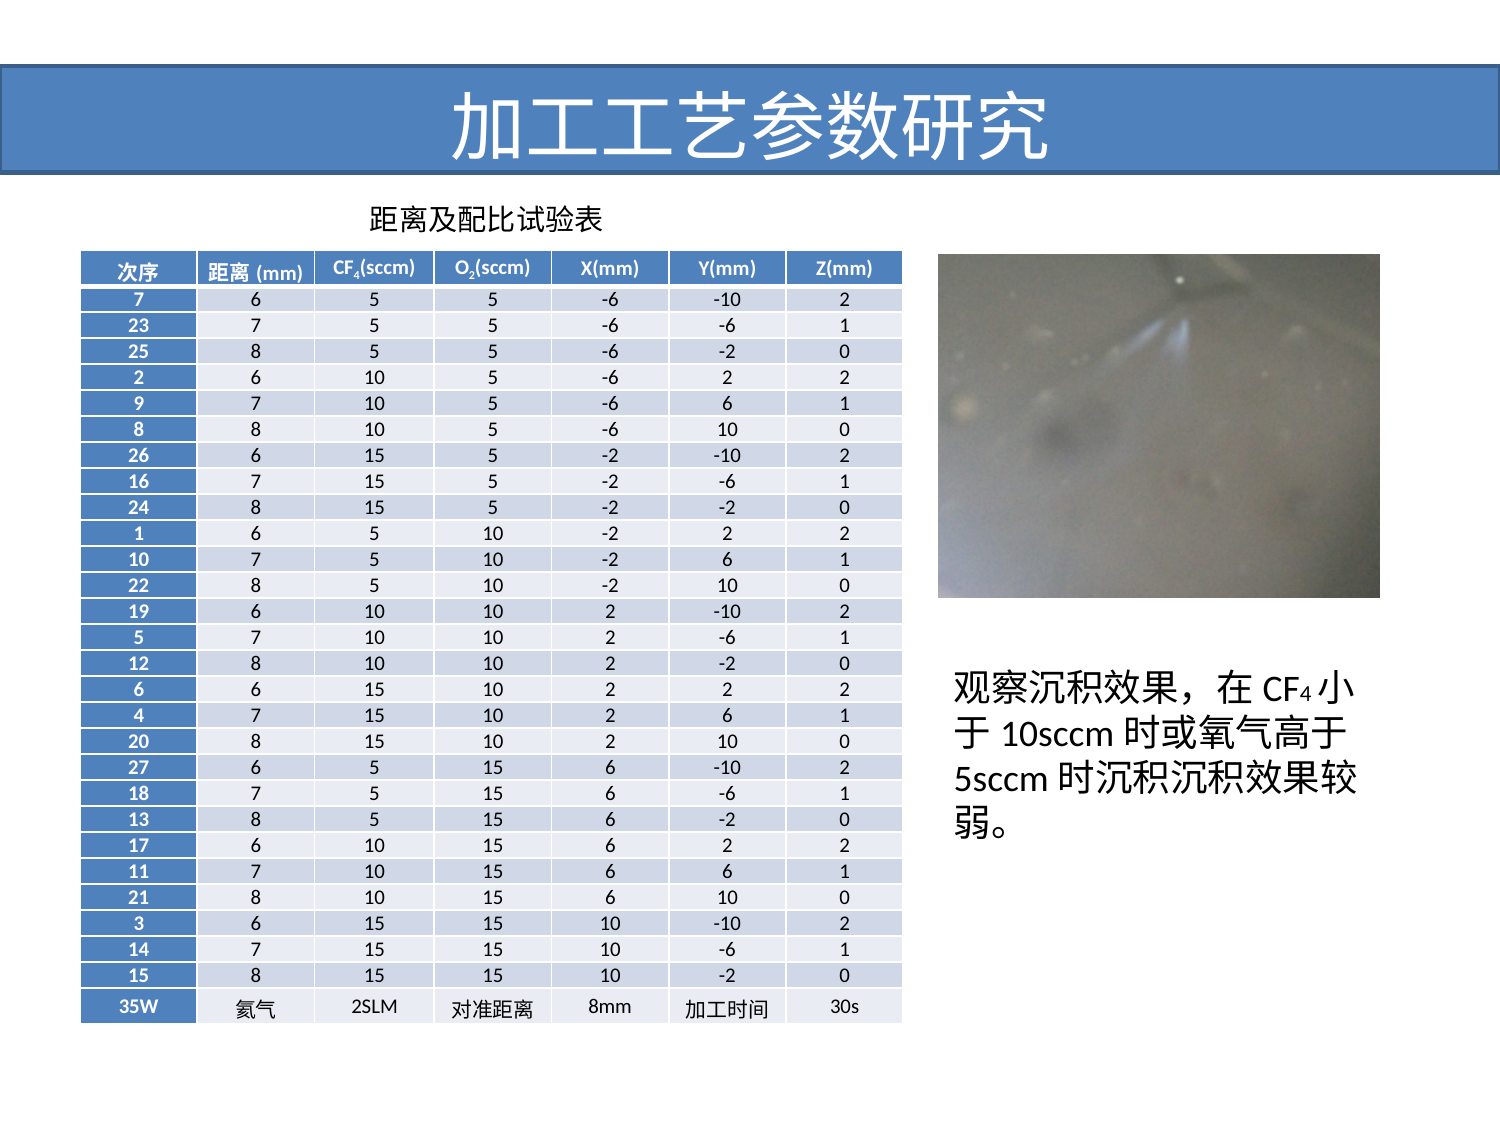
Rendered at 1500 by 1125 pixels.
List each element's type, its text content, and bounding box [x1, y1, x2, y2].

table_cell -10 [670, 755, 785, 779]
table_cell -2 [552, 443, 668, 467]
table_cell -6 [670, 937, 785, 961]
table_cell -10 [670, 443, 785, 467]
table_cell 1 [787, 625, 902, 649]
table_cell 15 [435, 755, 551, 779]
table_cell 0 [787, 339, 902, 363]
table_cell 8 [198, 651, 314, 675]
table_cell 6 [552, 859, 668, 883]
table_cell 15 [315, 677, 433, 701]
table_cell -6 [552, 365, 668, 389]
table_cell 15 [435, 963, 551, 987]
table_cell 2 [552, 729, 668, 753]
table_cell 15 [435, 885, 551, 909]
table_cell 8mm [552, 989, 668, 1023]
table_cell 15 [435, 859, 551, 883]
table_cell 10 [435, 651, 551, 675]
table_cell 23 [81, 313, 196, 337]
table_cell 7 [198, 313, 314, 337]
table_cell 15 [315, 911, 433, 935]
table_cell 2 [787, 289, 902, 311]
table_cell 7 [81, 289, 196, 311]
table_cell 5 [435, 443, 551, 467]
table_cell 2 [787, 599, 902, 623]
table_cell 0 [787, 807, 902, 831]
table_cell 10 [315, 859, 433, 883]
table_cell 3 [81, 911, 196, 935]
table_cell 4 [81, 703, 196, 727]
table_cell 10 [435, 573, 551, 597]
table_cell 15 [435, 911, 551, 935]
table_cell 10 [315, 599, 433, 623]
table_cell 1 [787, 469, 902, 493]
table_cell -6 [670, 313, 785, 337]
table_cell 15 [315, 443, 433, 467]
table_cell 5 [315, 547, 433, 571]
table_cell 7 [198, 859, 314, 883]
table_cell 2 [787, 365, 902, 389]
table_cell 11 [81, 859, 196, 883]
table_cell 5 [435, 469, 551, 493]
table_cell -2 [670, 963, 785, 987]
table_cell -6 [552, 417, 668, 441]
table_cell 6 [552, 781, 668, 805]
table_cell 10 [670, 729, 785, 753]
table_cell 5 [315, 755, 433, 779]
table_cell 16 [81, 469, 196, 493]
table_cell 5 [435, 391, 551, 415]
table_cell 15 [315, 729, 433, 753]
table_cell 7 [198, 781, 314, 805]
table_cell 19 [81, 599, 196, 623]
table_cell 0 [787, 963, 902, 987]
table_cell 5 [315, 289, 433, 311]
table_cell 10 [670, 885, 785, 909]
table_cell 15 [435, 833, 551, 857]
table_cell 10 [552, 911, 668, 935]
table_cell -2 [670, 651, 785, 675]
table_cell 0 [787, 495, 902, 519]
table_cell 5 [435, 417, 551, 441]
table_cell 10 [435, 599, 551, 623]
table_cell 2 [787, 521, 902, 545]
table_cell 10 [552, 937, 668, 961]
table_cell 2 [552, 651, 668, 675]
table_cell 7 [198, 391, 314, 415]
table_cell 14 [81, 937, 196, 961]
table_cell -2 [552, 469, 668, 493]
table_cell 1 [787, 547, 902, 571]
table_cell 5 [435, 495, 551, 519]
table_cell 1 [787, 703, 902, 727]
table_cell 0 [787, 885, 902, 909]
table_cell 15 [435, 781, 551, 805]
table_header 次序 [81, 251, 196, 284]
table_cell 2 [552, 625, 668, 649]
table_cell 10 [670, 573, 785, 597]
table_cell 2 [787, 755, 902, 779]
table_cell 15 [315, 703, 433, 727]
table_cell 30s [787, 989, 902, 1023]
table_cell 5 [435, 339, 551, 363]
table_cell 6 [198, 289, 314, 311]
table_cell 10 [552, 963, 668, 987]
table_cell 2 [552, 599, 668, 623]
table_cell -6 [552, 391, 668, 415]
table_cell 0 [787, 417, 902, 441]
table_cell -2 [670, 339, 785, 363]
table_cell 8 [198, 885, 314, 909]
table_cell 18 [81, 781, 196, 805]
table_cell 6 [552, 807, 668, 831]
table_cell 6 [552, 833, 668, 857]
table_cell -2 [552, 573, 668, 597]
table_cell 5 [315, 339, 433, 363]
table_cell 5 [81, 625, 196, 649]
table_cell 8 [198, 417, 314, 441]
table_cell -6 [552, 289, 668, 311]
table_cell 5 [315, 781, 433, 805]
table_cell 2 [81, 365, 196, 389]
table_cell 2 [670, 677, 785, 701]
table_cell 6 [198, 755, 314, 779]
table_cell 7 [198, 469, 314, 493]
table_cell 10 [315, 417, 433, 441]
table_cell 2 [670, 365, 785, 389]
table_header 距离(mm) [198, 251, 314, 284]
table_cell -6 [670, 625, 785, 649]
table_cell 6 [81, 677, 196, 701]
table_cell 9 [81, 391, 196, 415]
table_cell 5 [315, 313, 433, 337]
table_cell 1 [787, 391, 902, 415]
table_cell 0 [787, 573, 902, 597]
table_cell 15 [435, 937, 551, 961]
table_cell 2SLM [315, 989, 433, 1023]
table_cell 0 [787, 651, 902, 675]
table_cell 10 [315, 651, 433, 675]
table_cell 0 [787, 729, 902, 753]
table_cell -2 [552, 547, 668, 571]
table_cell 2 [670, 521, 785, 545]
table_cell 10 [435, 625, 551, 649]
table_cell -6 [670, 469, 785, 493]
table_cell 20 [81, 729, 196, 753]
table_cell 15 [315, 937, 433, 961]
table_cell 7 [198, 703, 314, 727]
table_cell 2 [552, 703, 668, 727]
table_cell 15 [315, 495, 433, 519]
table_header X(mm) [552, 251, 668, 284]
table_cell 15 [315, 469, 433, 493]
table_cell 6 [198, 521, 314, 545]
table_cell 加工时间 [670, 989, 785, 1023]
title 加工工艺参数研究 [75, 30, 1425, 219]
table_cell 25 [81, 339, 196, 363]
table_cell 10 [435, 677, 551, 701]
table_cell 10 [670, 417, 785, 441]
table_cell -10 [670, 911, 785, 935]
table_cell 1 [81, 521, 196, 545]
table_cell 2 [787, 833, 902, 857]
table_cell 6 [198, 677, 314, 701]
table_cell 6 [198, 911, 314, 935]
table_cell 17 [81, 833, 196, 857]
table_cell 10 [315, 365, 433, 389]
table_cell 8 [198, 495, 314, 519]
table_cell -6 [552, 339, 668, 363]
table_cell 5 [435, 313, 551, 337]
table_cell 7 [198, 625, 314, 649]
table_cell 15 [81, 963, 196, 987]
table_cell 6 [198, 365, 314, 389]
table_cell 10 [435, 703, 551, 727]
table_cell 8 [198, 729, 314, 753]
table_cell 10 [315, 625, 433, 649]
table_cell 6 [670, 391, 785, 415]
table_cell 6 [670, 703, 785, 727]
table_cell 13 [81, 807, 196, 831]
table_cell 6 [670, 859, 785, 883]
table_cell 6 [552, 755, 668, 779]
table_cell 10 [435, 547, 551, 571]
table_cell -2 [552, 521, 668, 545]
text_box 距离及配比试验表 [355, 193, 619, 244]
table_cell -2 [670, 495, 785, 519]
table_cell 24 [81, 495, 196, 519]
table_cell 5 [435, 365, 551, 389]
table_cell 26 [81, 443, 196, 467]
text_box 观察沉积效果，在CF4小于10sccm时或氧气高于5sccm时沉积沉积效果较弱。 [938, 656, 1380, 852]
table_cell 5 [315, 807, 433, 831]
table_cell 氦气 [198, 989, 314, 1023]
picture [938, 254, 1380, 599]
table_cell 5 [315, 521, 433, 545]
table_cell 8 [198, 807, 314, 831]
table_cell 8 [81, 417, 196, 441]
table_cell 2 [787, 677, 902, 701]
table_cell 1 [787, 859, 902, 883]
table_cell 10 [315, 885, 433, 909]
table_header Z(mm) [787, 251, 902, 284]
table_header O2(sccm) [435, 251, 551, 284]
table_cell 7 [198, 937, 314, 961]
table_cell 21 [81, 885, 196, 909]
table_cell 7 [198, 547, 314, 571]
table_cell 10 [315, 391, 433, 415]
table_cell 10 [435, 729, 551, 753]
table_cell 2 [787, 911, 902, 935]
table_cell 1 [787, 781, 902, 805]
table_cell 22 [81, 573, 196, 597]
table_cell 6 [552, 885, 668, 909]
table_cell 10 [435, 521, 551, 545]
table_cell -6 [670, 781, 785, 805]
table_cell 对准距离 [435, 989, 551, 1023]
table_cell 8 [198, 339, 314, 363]
table_cell 5 [435, 289, 551, 311]
table_cell 2 [552, 677, 668, 701]
table_cell 10 [81, 547, 196, 571]
table_cell -6 [552, 313, 668, 337]
table_cell 15 [435, 807, 551, 831]
table_cell 6 [670, 547, 785, 571]
table_cell 1 [787, 313, 902, 337]
table_cell 6 [198, 833, 314, 857]
table_cell 35W [81, 989, 196, 1023]
table_cell 12 [81, 651, 196, 675]
table_cell 8 [198, 573, 314, 597]
table_cell 1 [787, 937, 902, 961]
table_cell -2 [552, 495, 668, 519]
table_header Y(mm) [670, 251, 785, 284]
table_cell 10 [315, 833, 433, 857]
table_cell 2 [787, 443, 902, 467]
table_header CF4(sccm) [315, 251, 433, 284]
table_cell 8 [198, 963, 314, 987]
table_cell 15 [315, 963, 433, 987]
table_cell 6 [198, 599, 314, 623]
table_cell -2 [670, 807, 785, 831]
table_cell 5 [315, 573, 433, 597]
table_cell 27 [81, 755, 196, 779]
table_cell -10 [670, 599, 785, 623]
table_cell 2 [670, 833, 785, 857]
table_cell -10 [670, 289, 785, 311]
table_cell 6 [198, 443, 314, 467]
